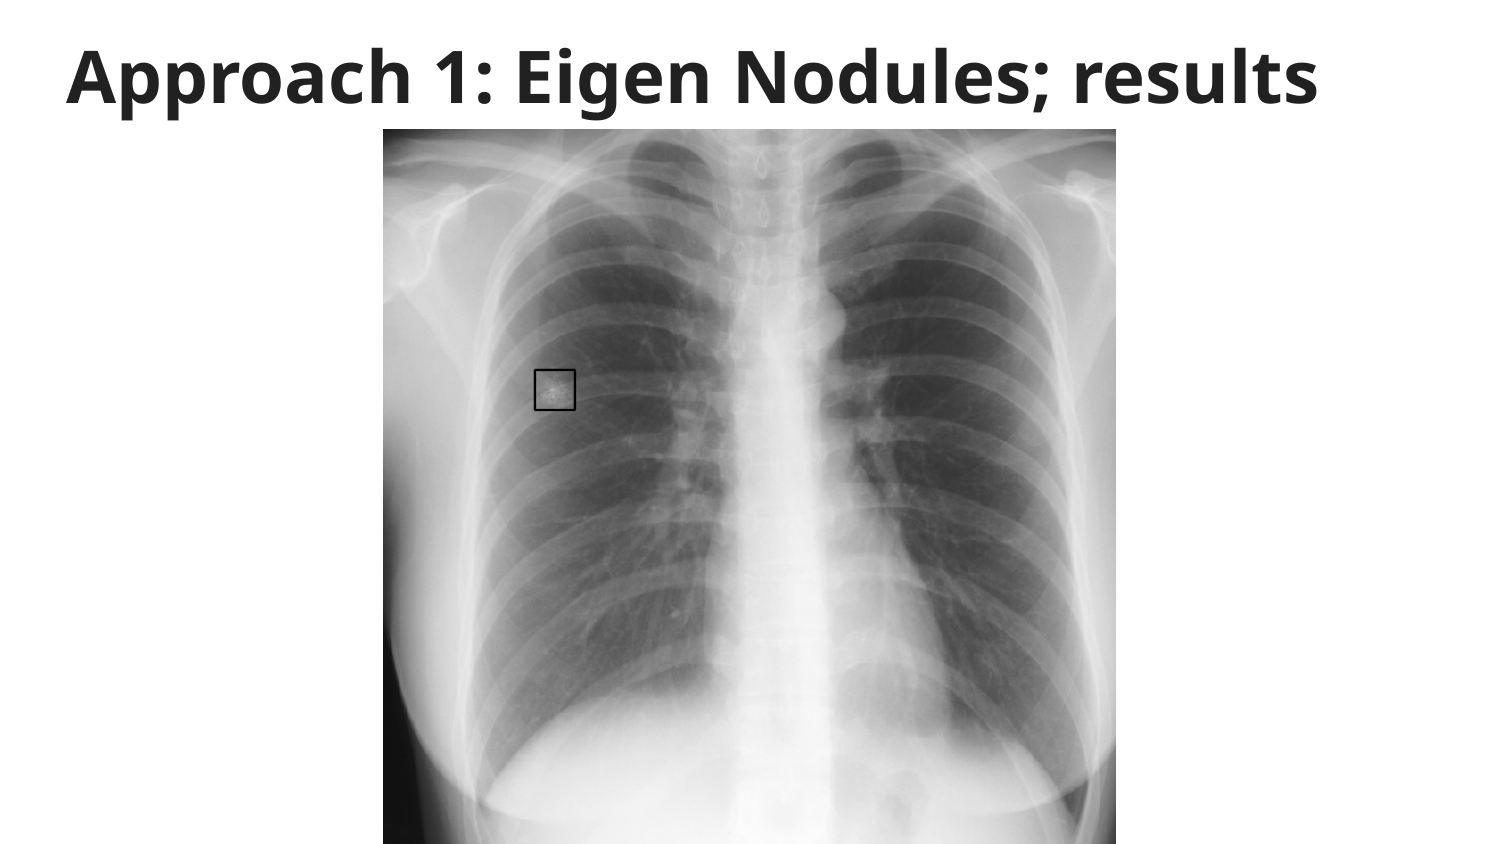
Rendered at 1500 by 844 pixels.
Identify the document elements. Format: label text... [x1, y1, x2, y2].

title Approach 1: Eigen Nodules; results [51, 10, 1449, 142]
picture [383, 129, 1117, 844]
